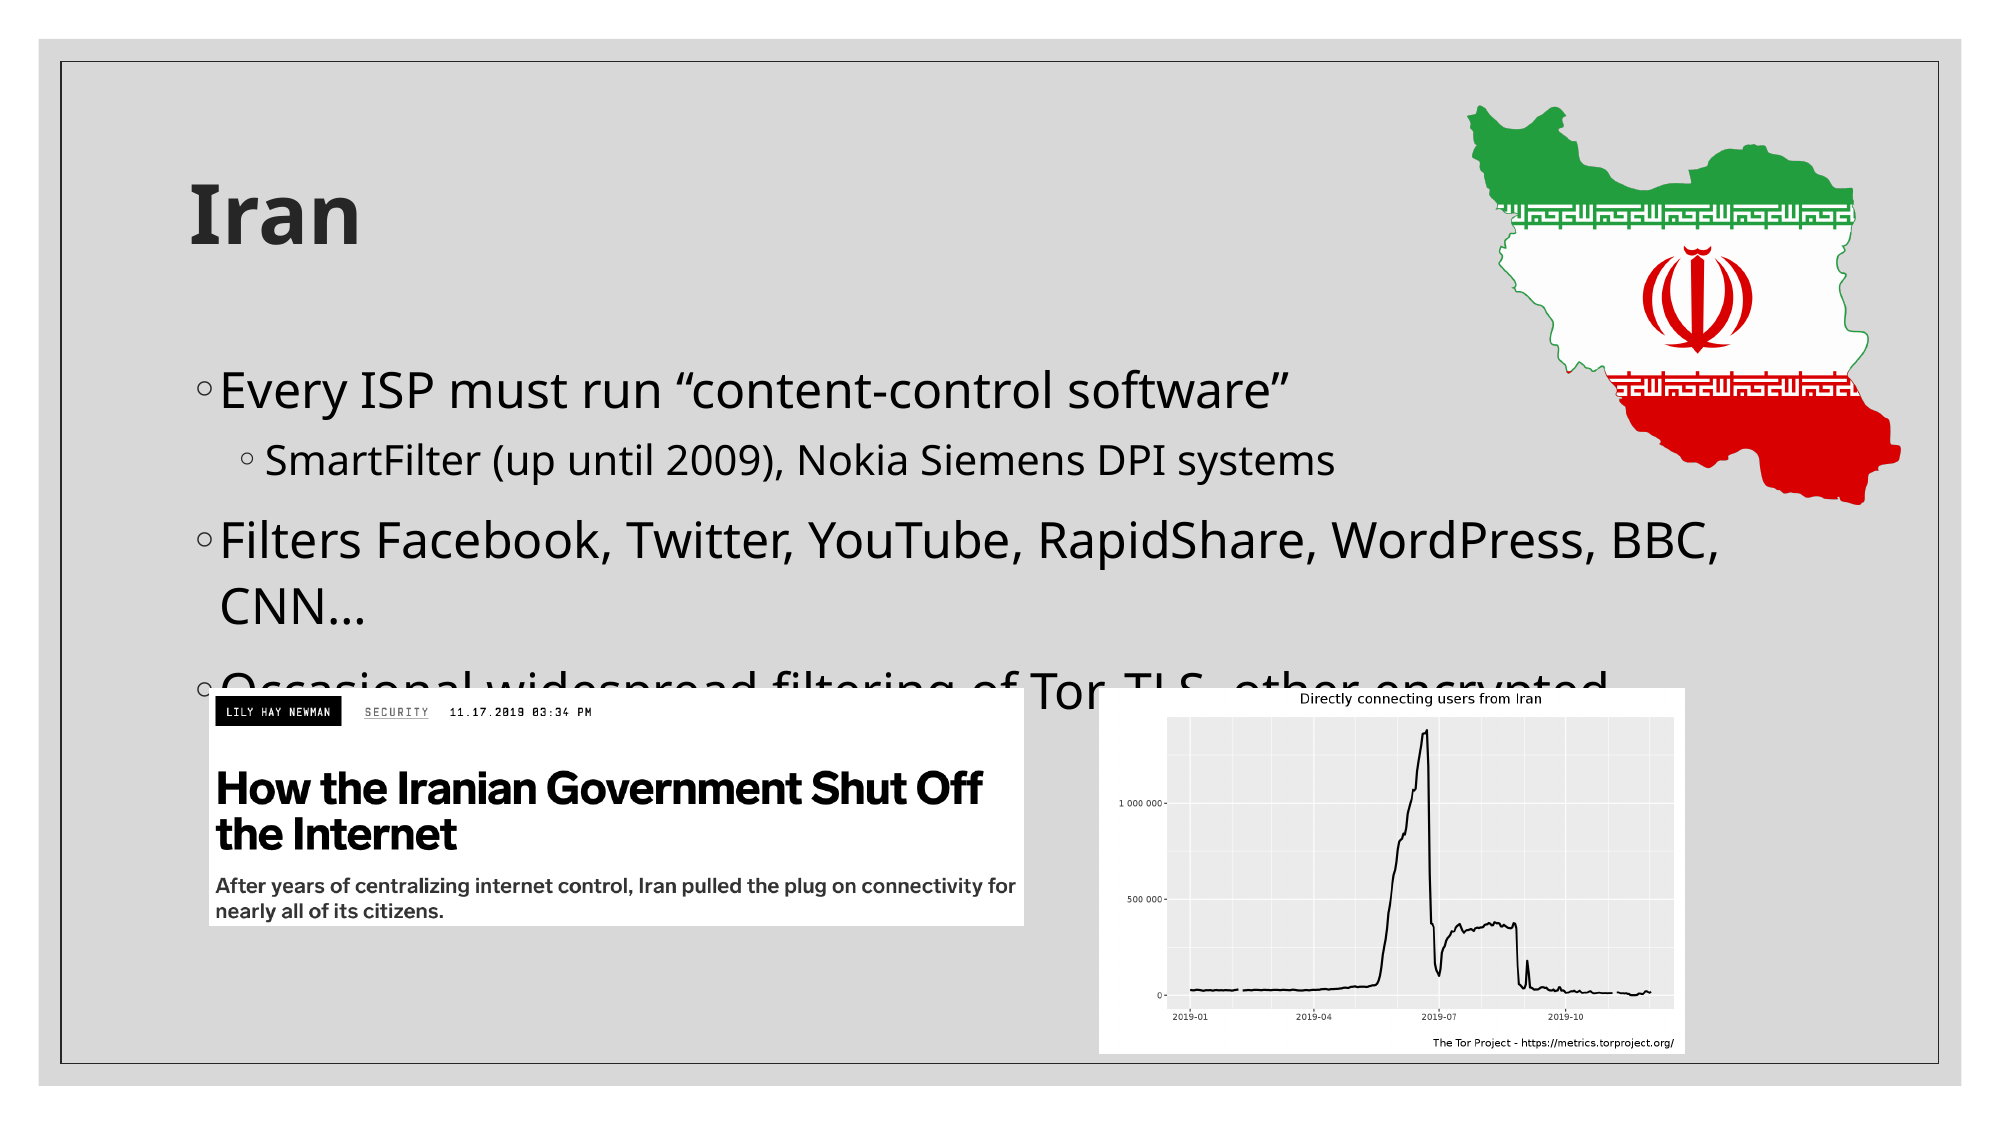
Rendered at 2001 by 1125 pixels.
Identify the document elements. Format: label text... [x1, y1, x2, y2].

picture [1467, 105, 1901, 505]
picture [209, 688, 1024, 926]
picture [1099, 688, 1685, 1054]
list Every ISP must run “content-control software” SmartFilter (up until 2009), Nokia Siemens DPI systems Filters Facebook, Twitter, YouTube, RapidShare, WordPress, BBC, CNN… Occasional widespread filtering of Tor, TLS, other encrypted protocols [174, 345, 1825, 977]
title Iran [174, 105, 1462, 331]
